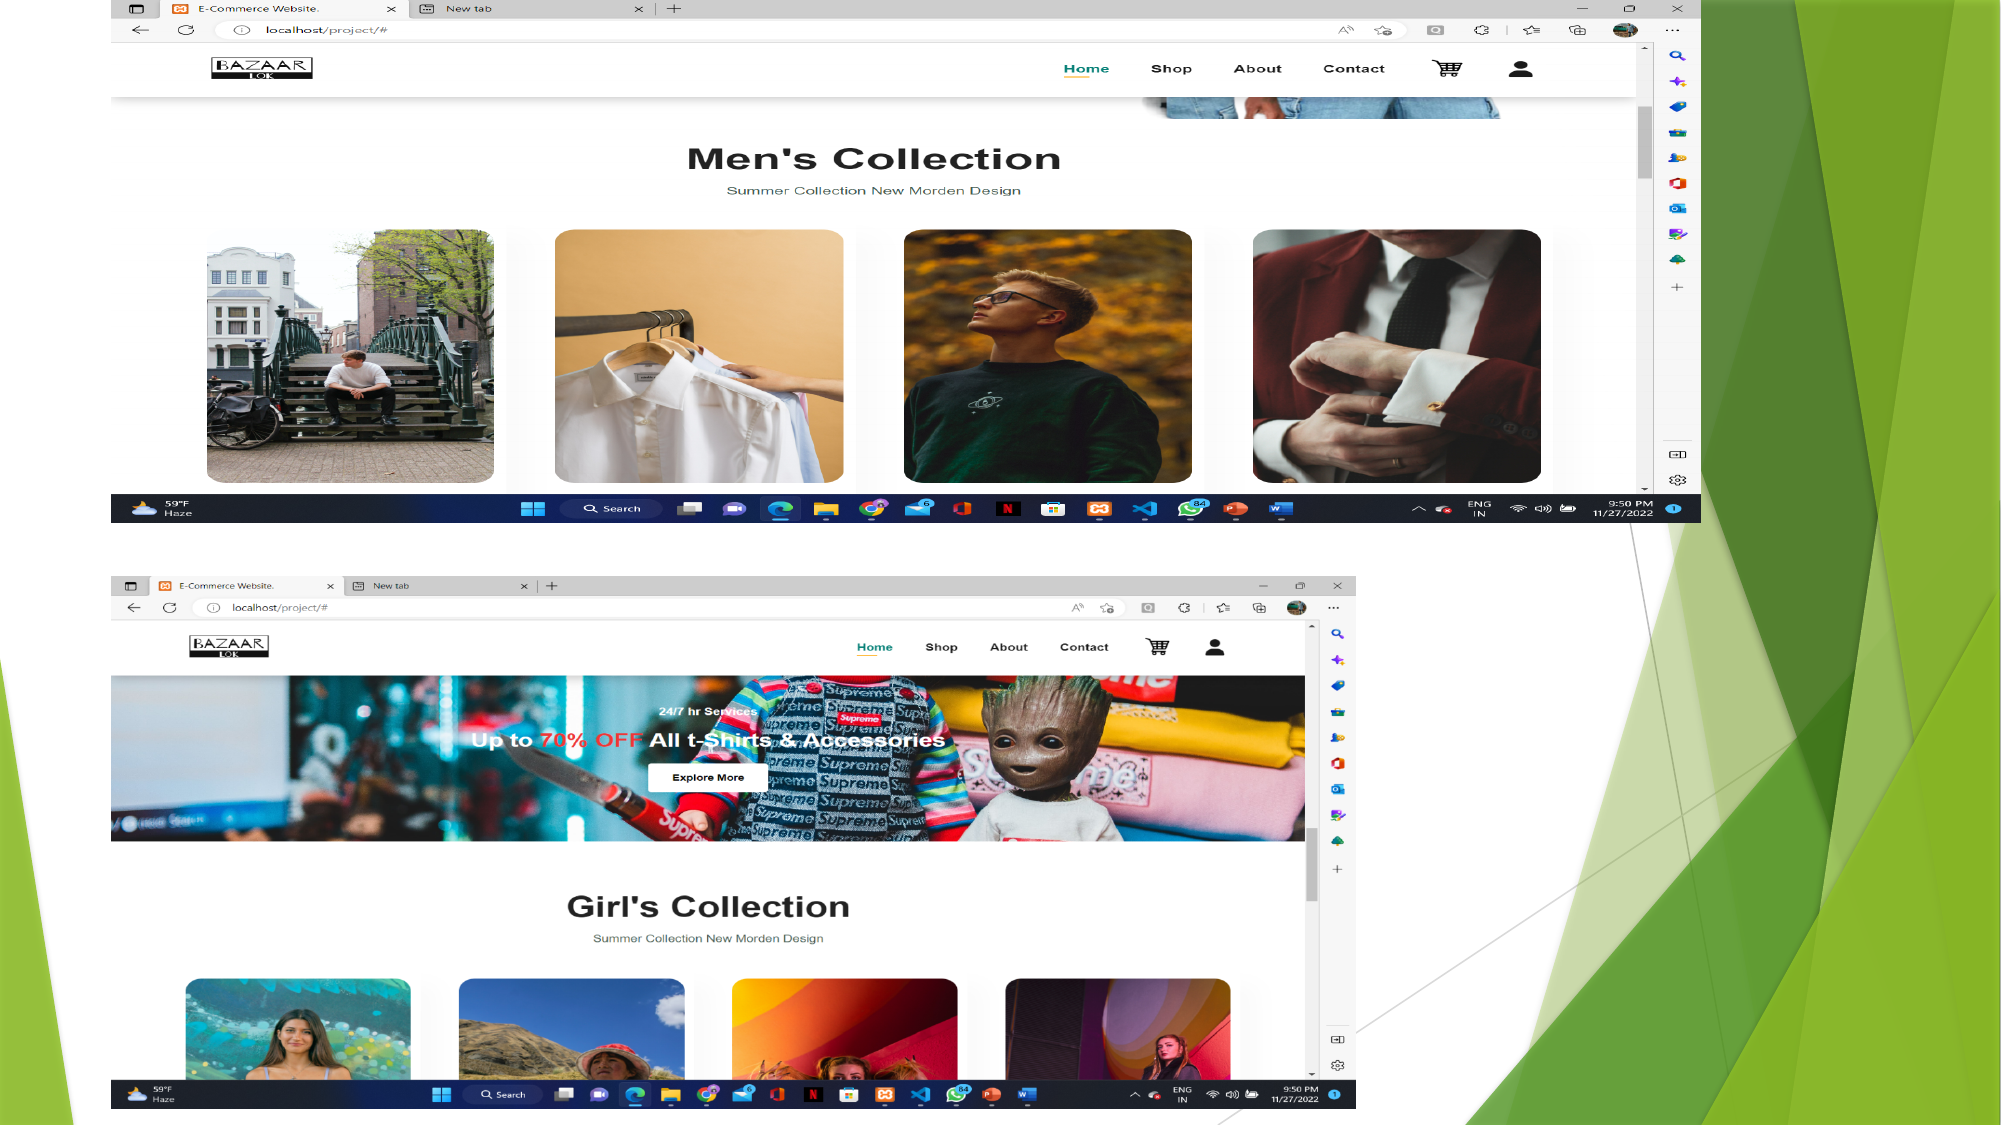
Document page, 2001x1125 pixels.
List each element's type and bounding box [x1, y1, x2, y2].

list [110, 0, 1701, 524]
picture [110, 575, 1357, 1110]
